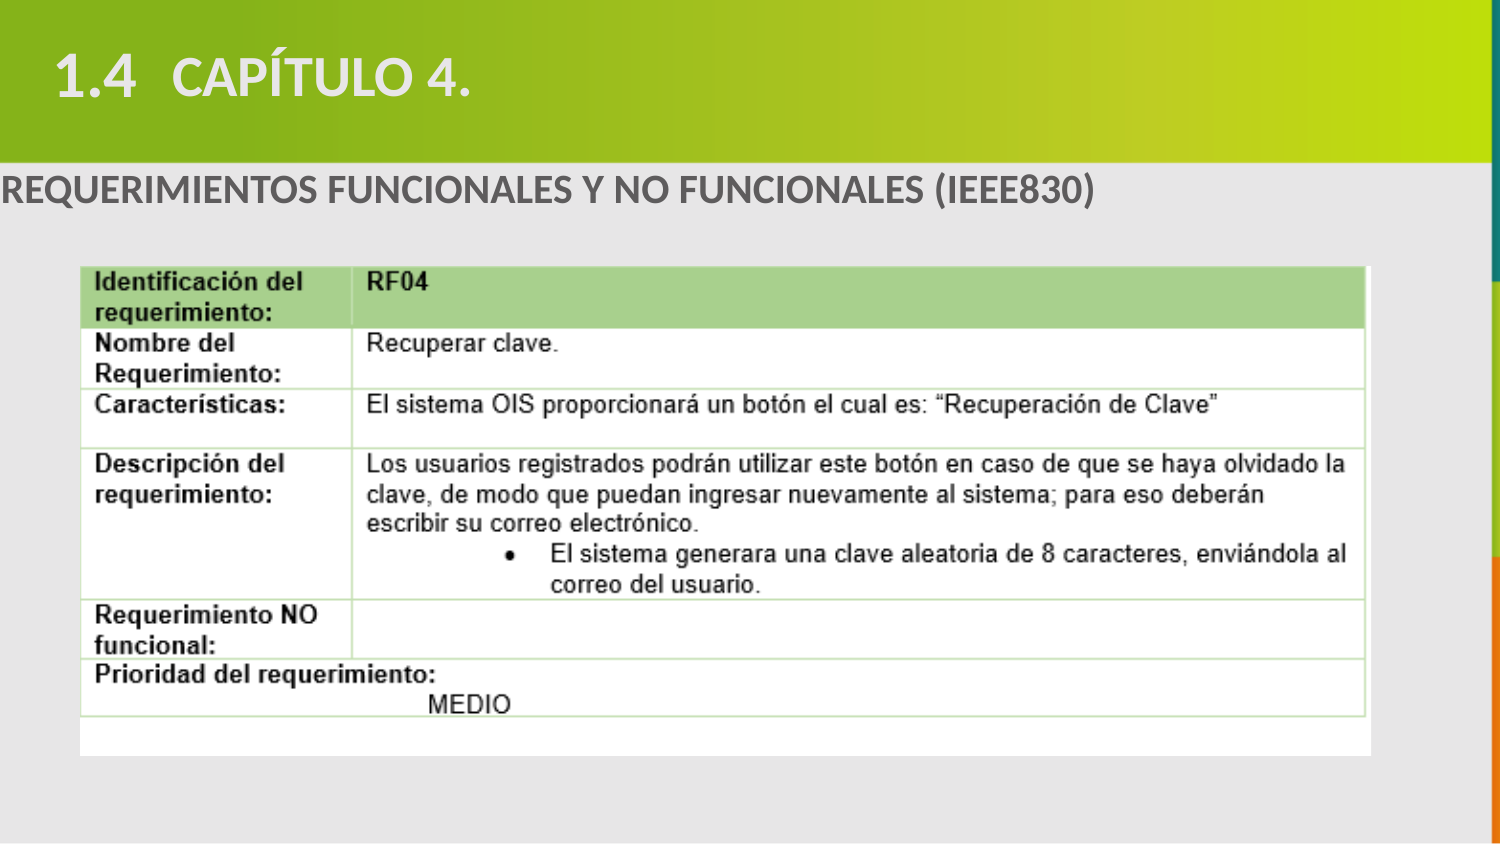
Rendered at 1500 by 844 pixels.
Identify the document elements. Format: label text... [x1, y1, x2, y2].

picture [0, 0, 1500, 844]
text_box CAPÍTULO 4. [157, 30, 689, 147]
text_box REQUERIMIENTOS FUNCIONALES Y NO FUNCIONALES (IEEE830) [0, 154, 1201, 221]
text_box [146, 270, 1420, 844]
text_box 1.4 [37, 23, 209, 140]
